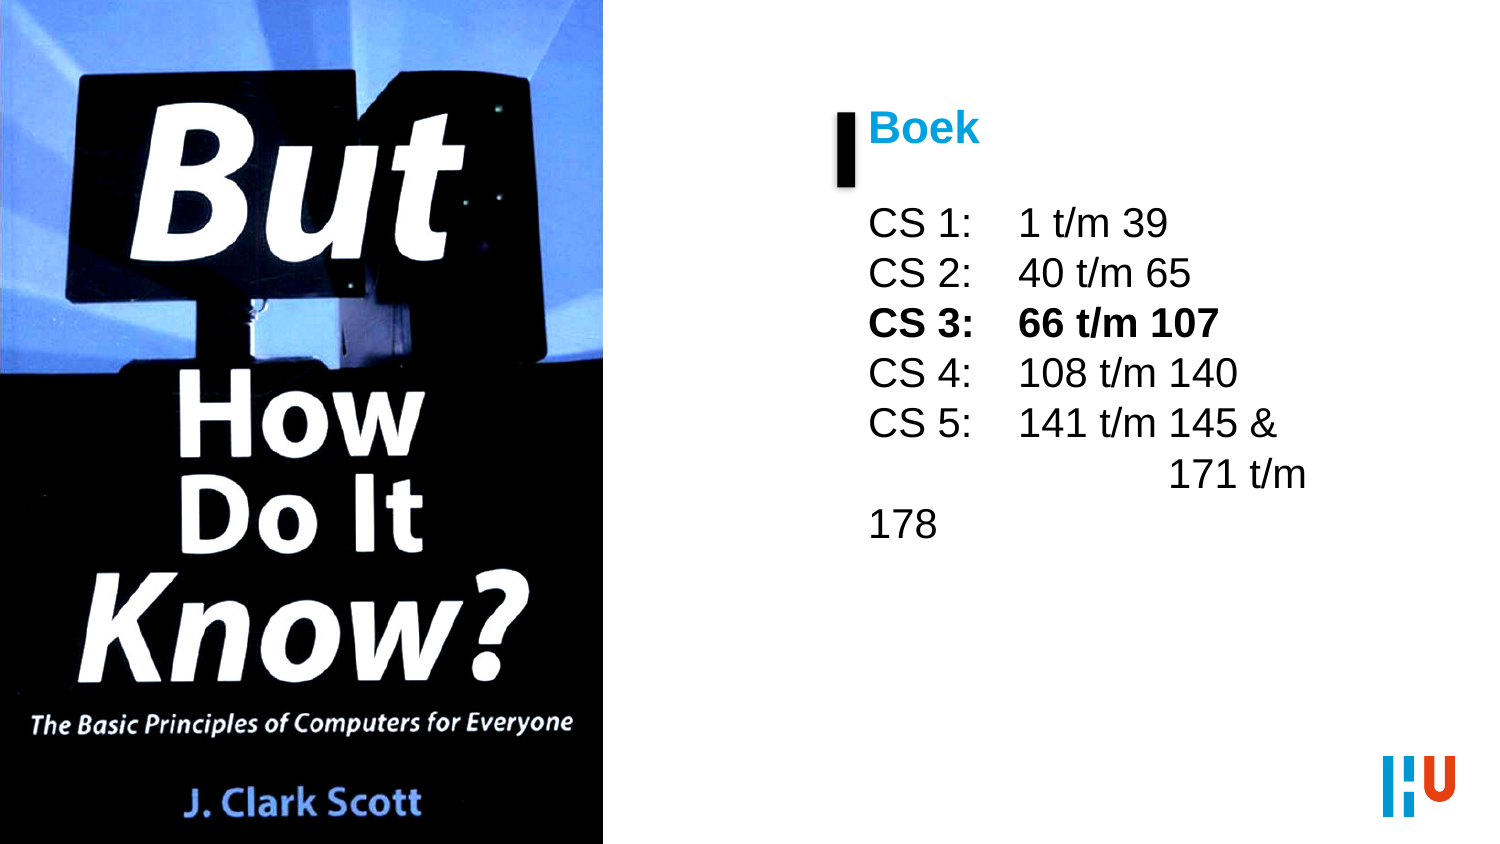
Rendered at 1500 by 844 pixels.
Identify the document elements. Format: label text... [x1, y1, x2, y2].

picture [1394, 756, 1455, 817]
picture [0, 0, 603, 844]
list Boek [868, 102, 1376, 154]
list CS 1: 1 t/m 39 CS 2: 40 t/m 65 CS 3: 66 t/m 107 CS 4: 108 t/m 140 CS 5: 141 t/m 145 & 171 t/m 178 [868, 196, 1377, 737]
